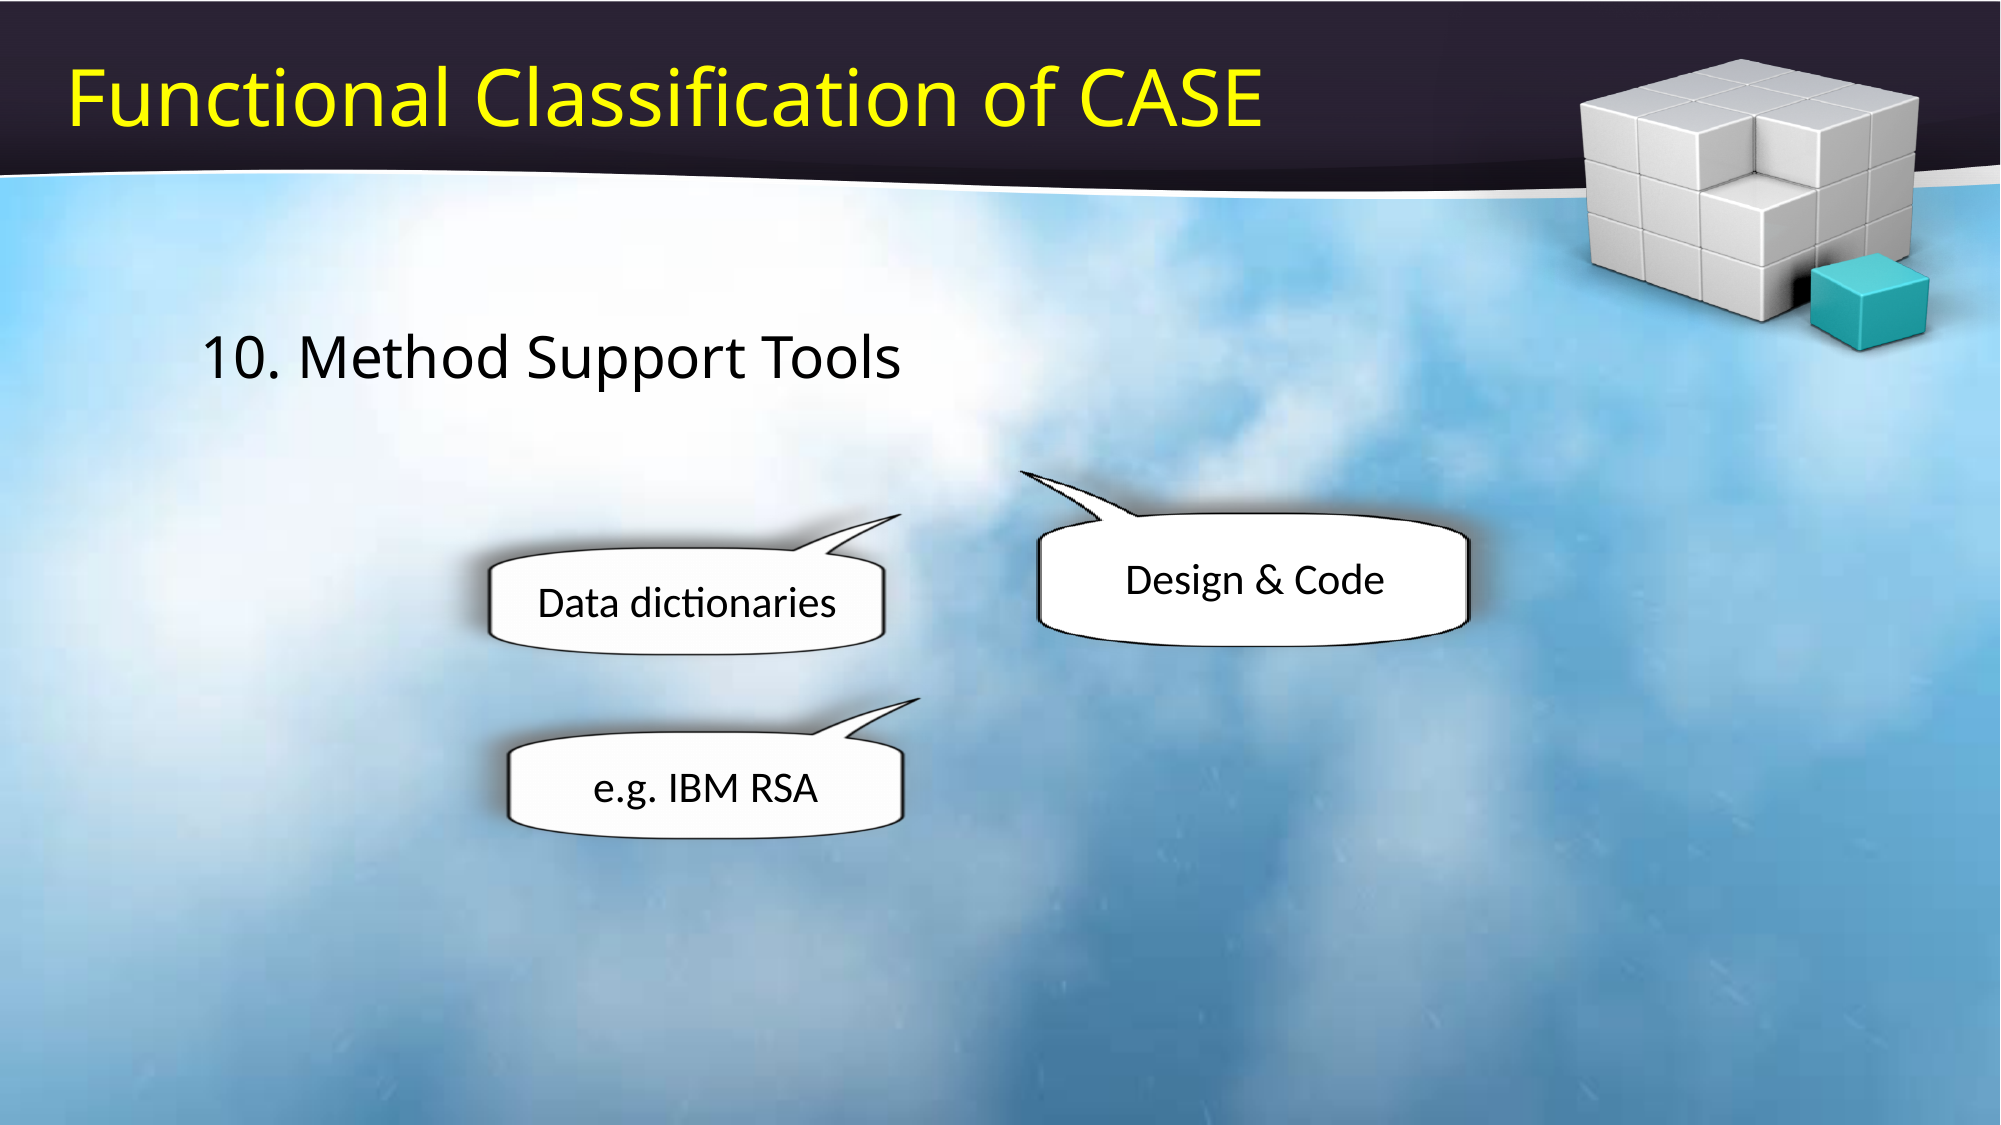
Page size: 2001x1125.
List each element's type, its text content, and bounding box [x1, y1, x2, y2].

title Functional Classification of CASE [50, 0, 1584, 190]
picture [0, 0, 2001, 1125]
text_box 10. Method Support Tools [185, 312, 1170, 398]
